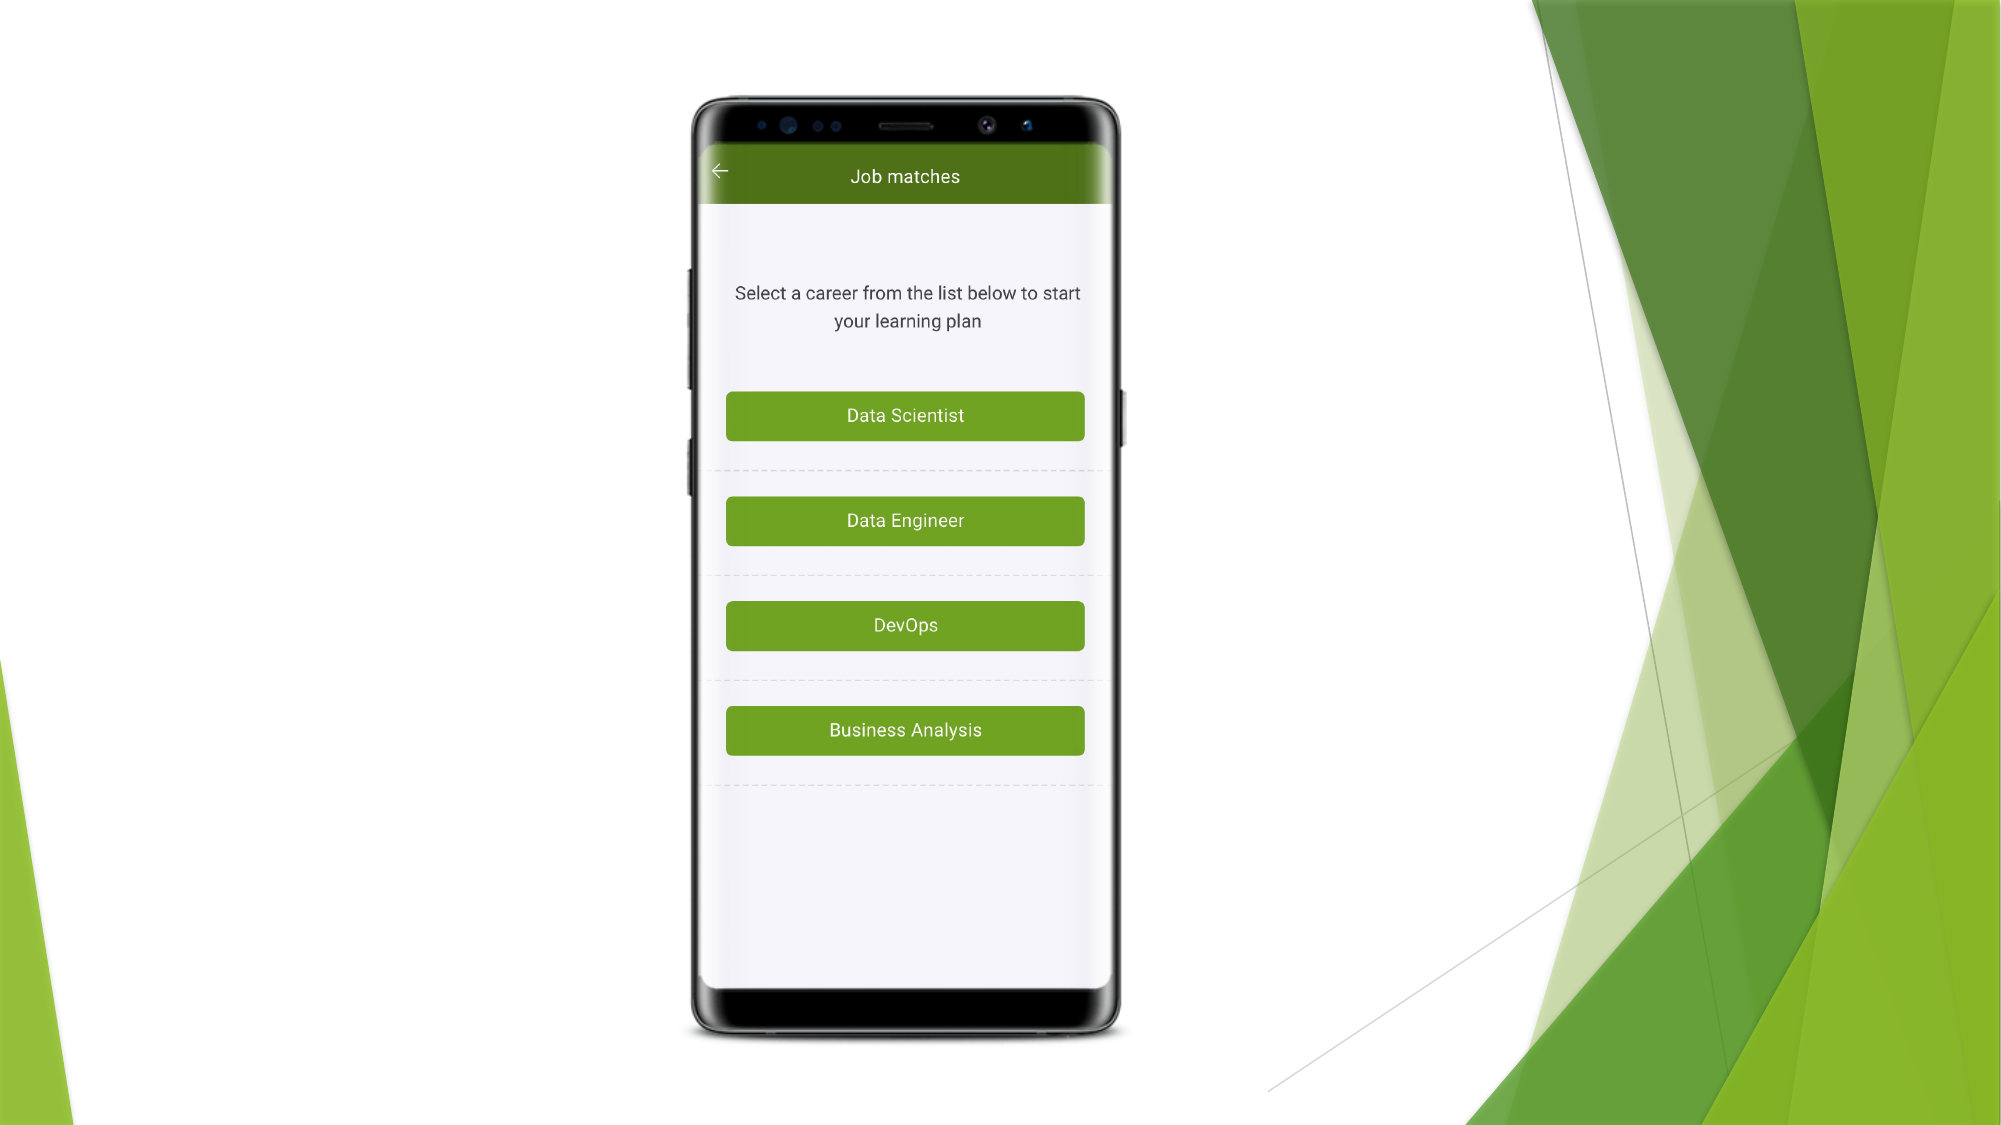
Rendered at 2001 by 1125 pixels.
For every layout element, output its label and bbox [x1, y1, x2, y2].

picture [542, 0, 1269, 1125]
